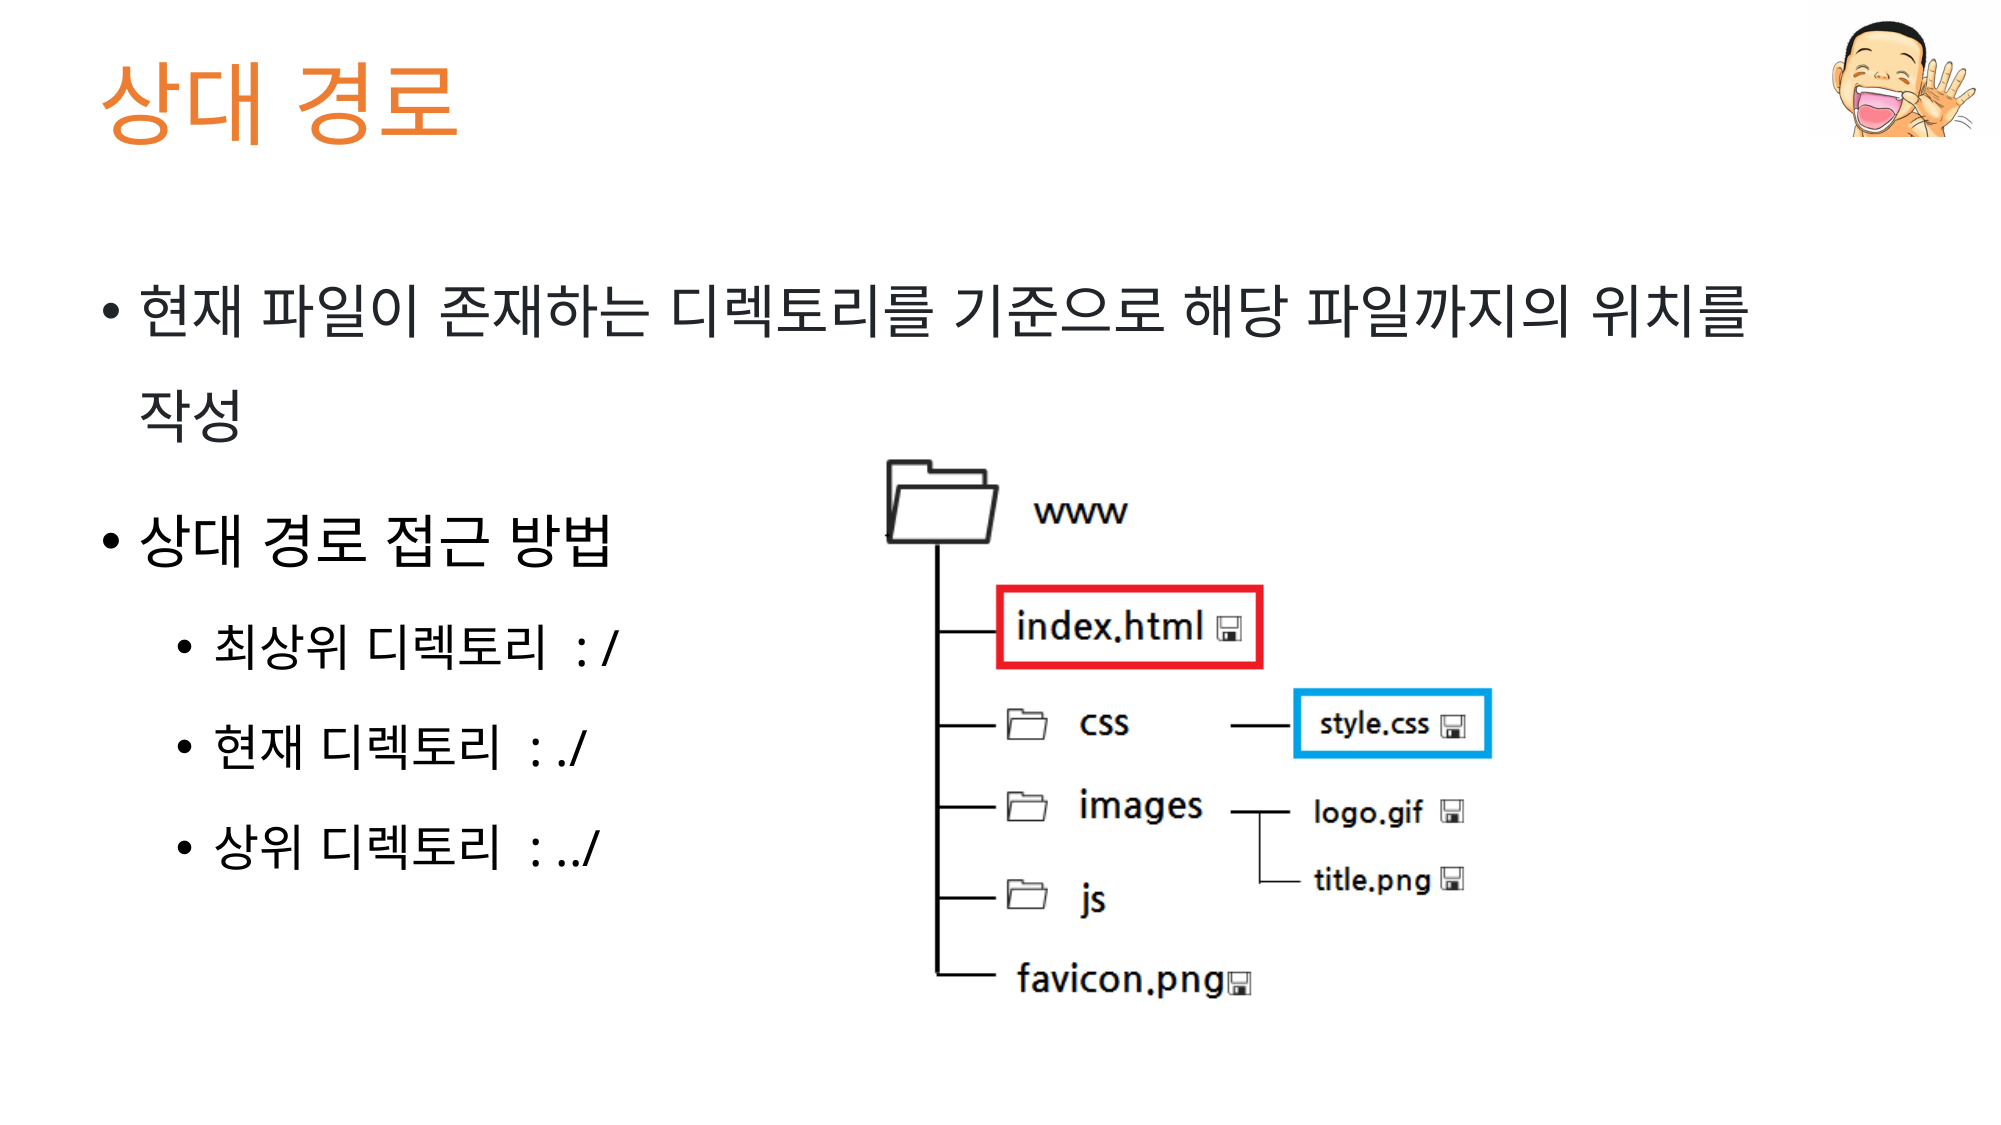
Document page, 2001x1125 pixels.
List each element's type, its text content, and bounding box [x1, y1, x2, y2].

picture [818, 408, 1594, 1055]
list 현재 파일이 존재하는 디렉토리를 기준으로 해당 파일까지의 위치를 작성 상대 경로 접근 방법 최상위 디렉토리 : / 현재 디렉토리 : ./ 상위 디렉토리 : ../ [85, 233, 1863, 1077]
picture [1931, 0, 2000, 137]
title 상대 경로 [83, 0, 1931, 218]
